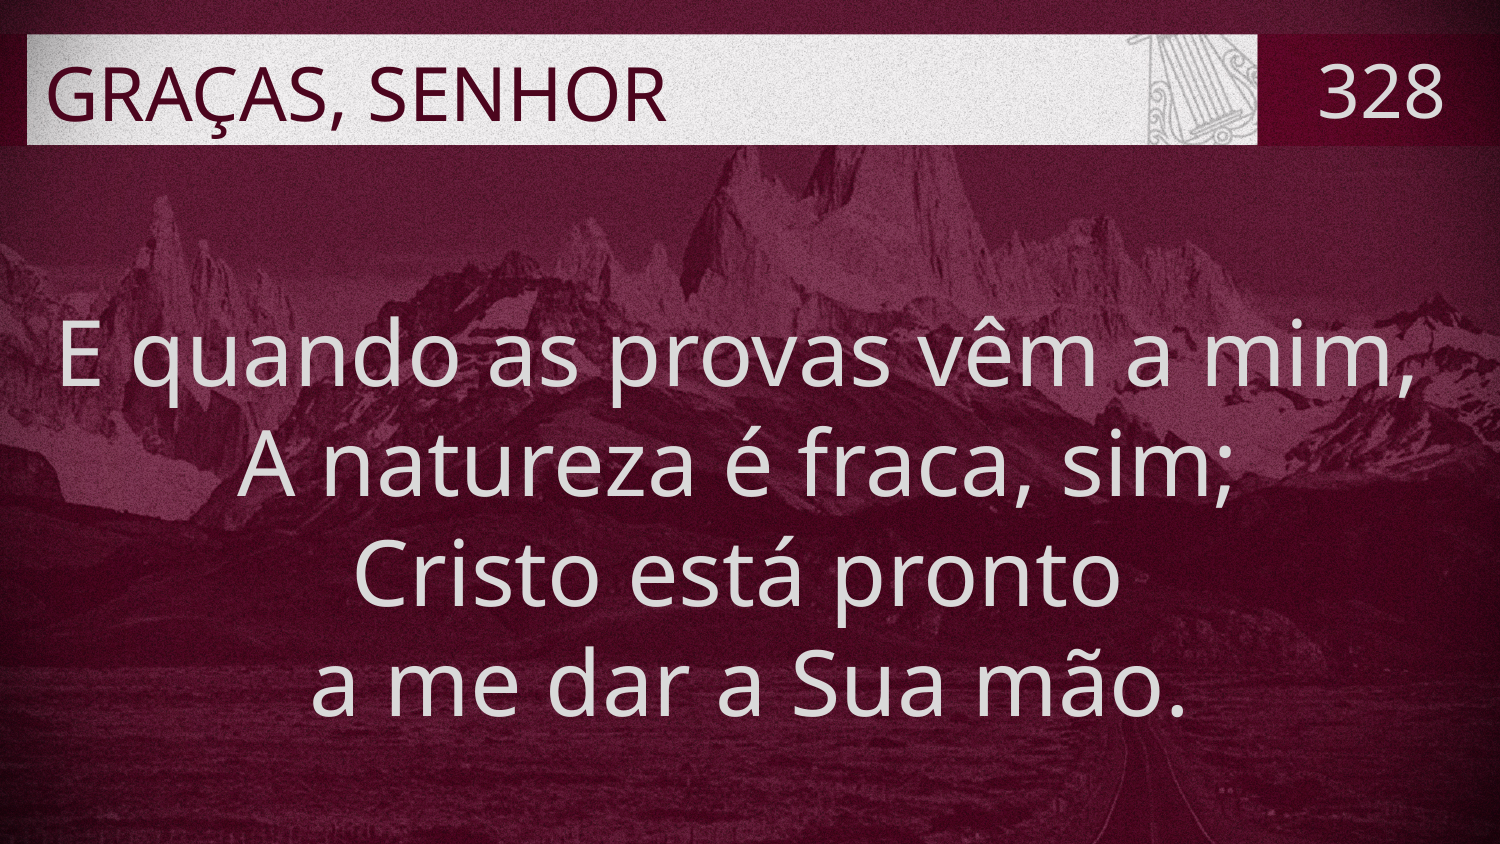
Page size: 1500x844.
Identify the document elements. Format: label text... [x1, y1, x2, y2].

list 328 [1281, 36, 1483, 143]
list E quando as provas vêm a mim, A natureza é fraca, sim; Cristo está pronto a me dar a Sua mão. [0, 185, 1500, 844]
picture [0, 0, 1500, 185]
title GRAÇAS, SENHOR [29, 33, 1258, 151]
